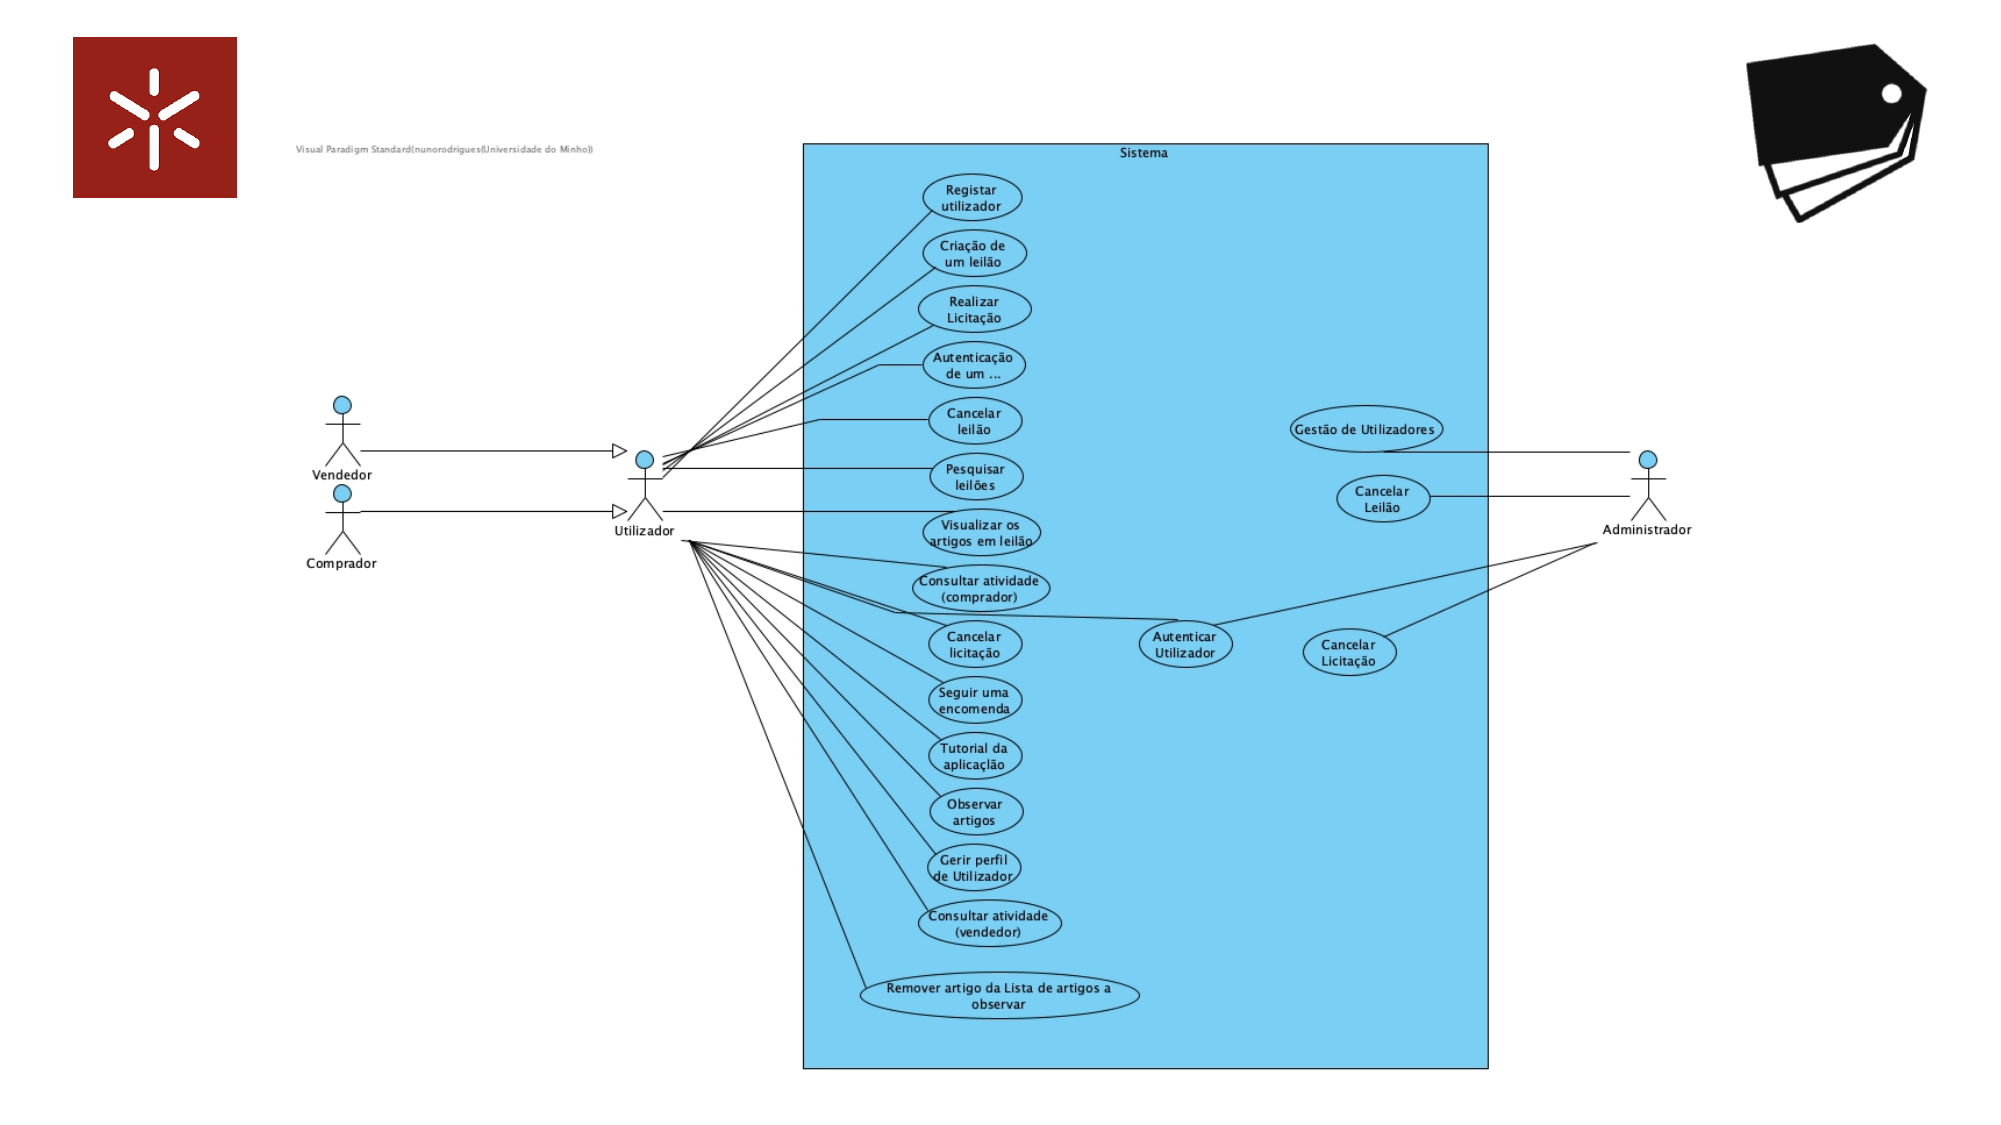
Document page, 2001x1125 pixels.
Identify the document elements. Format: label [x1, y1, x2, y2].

picture [73, 37, 237, 198]
picture [296, 0, 2000, 1074]
